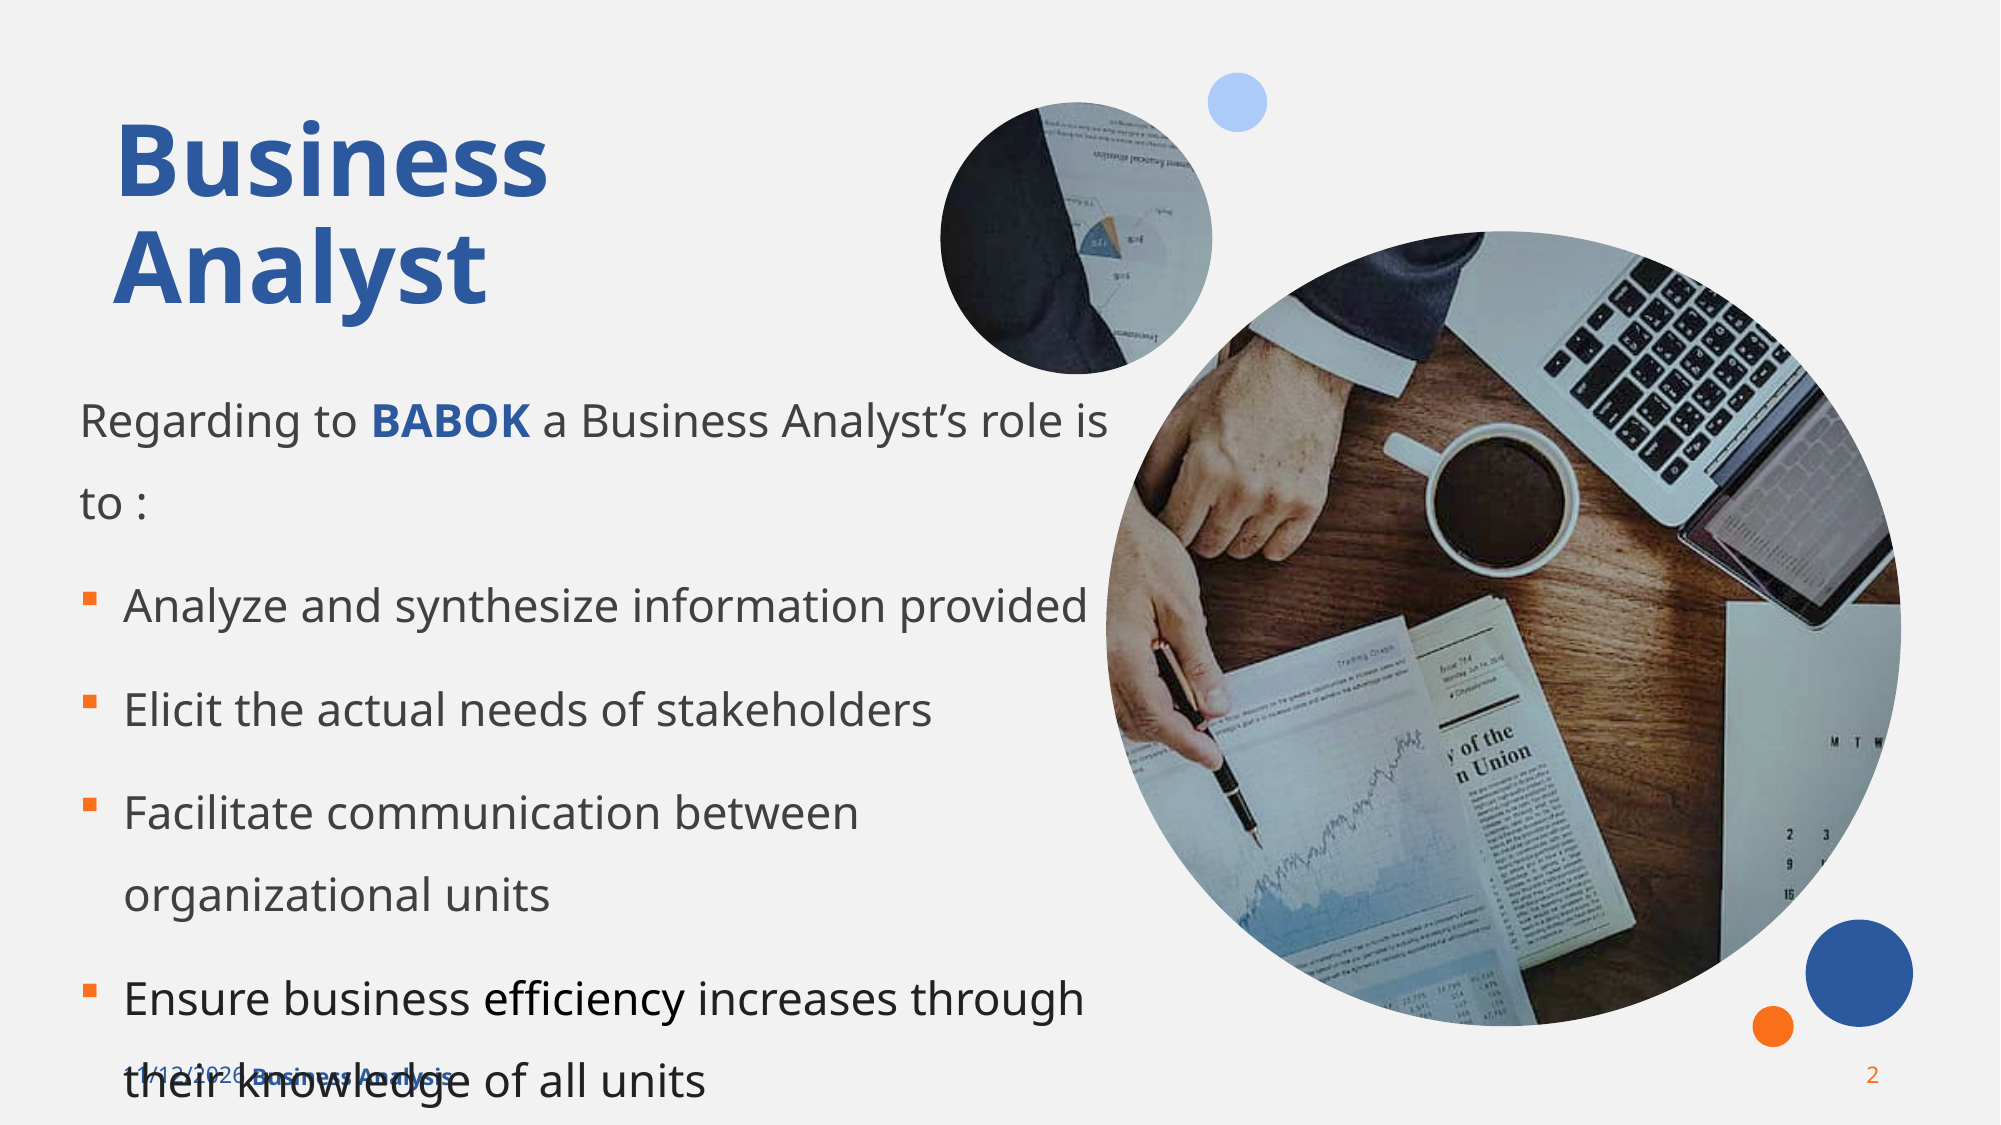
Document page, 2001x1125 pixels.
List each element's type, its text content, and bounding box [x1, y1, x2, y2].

title Business Analyst [98, 102, 940, 289]
picture [940, 102, 1902, 1027]
list Regarding to BABOK a Business Analyst’s role is to : Analyze and synthesize information provided Elicit the actual needs of stakeholders Facilitate communication between organizational units Ensure business efficiency increases through their knowledge of all units [64, 356, 1155, 1125]
